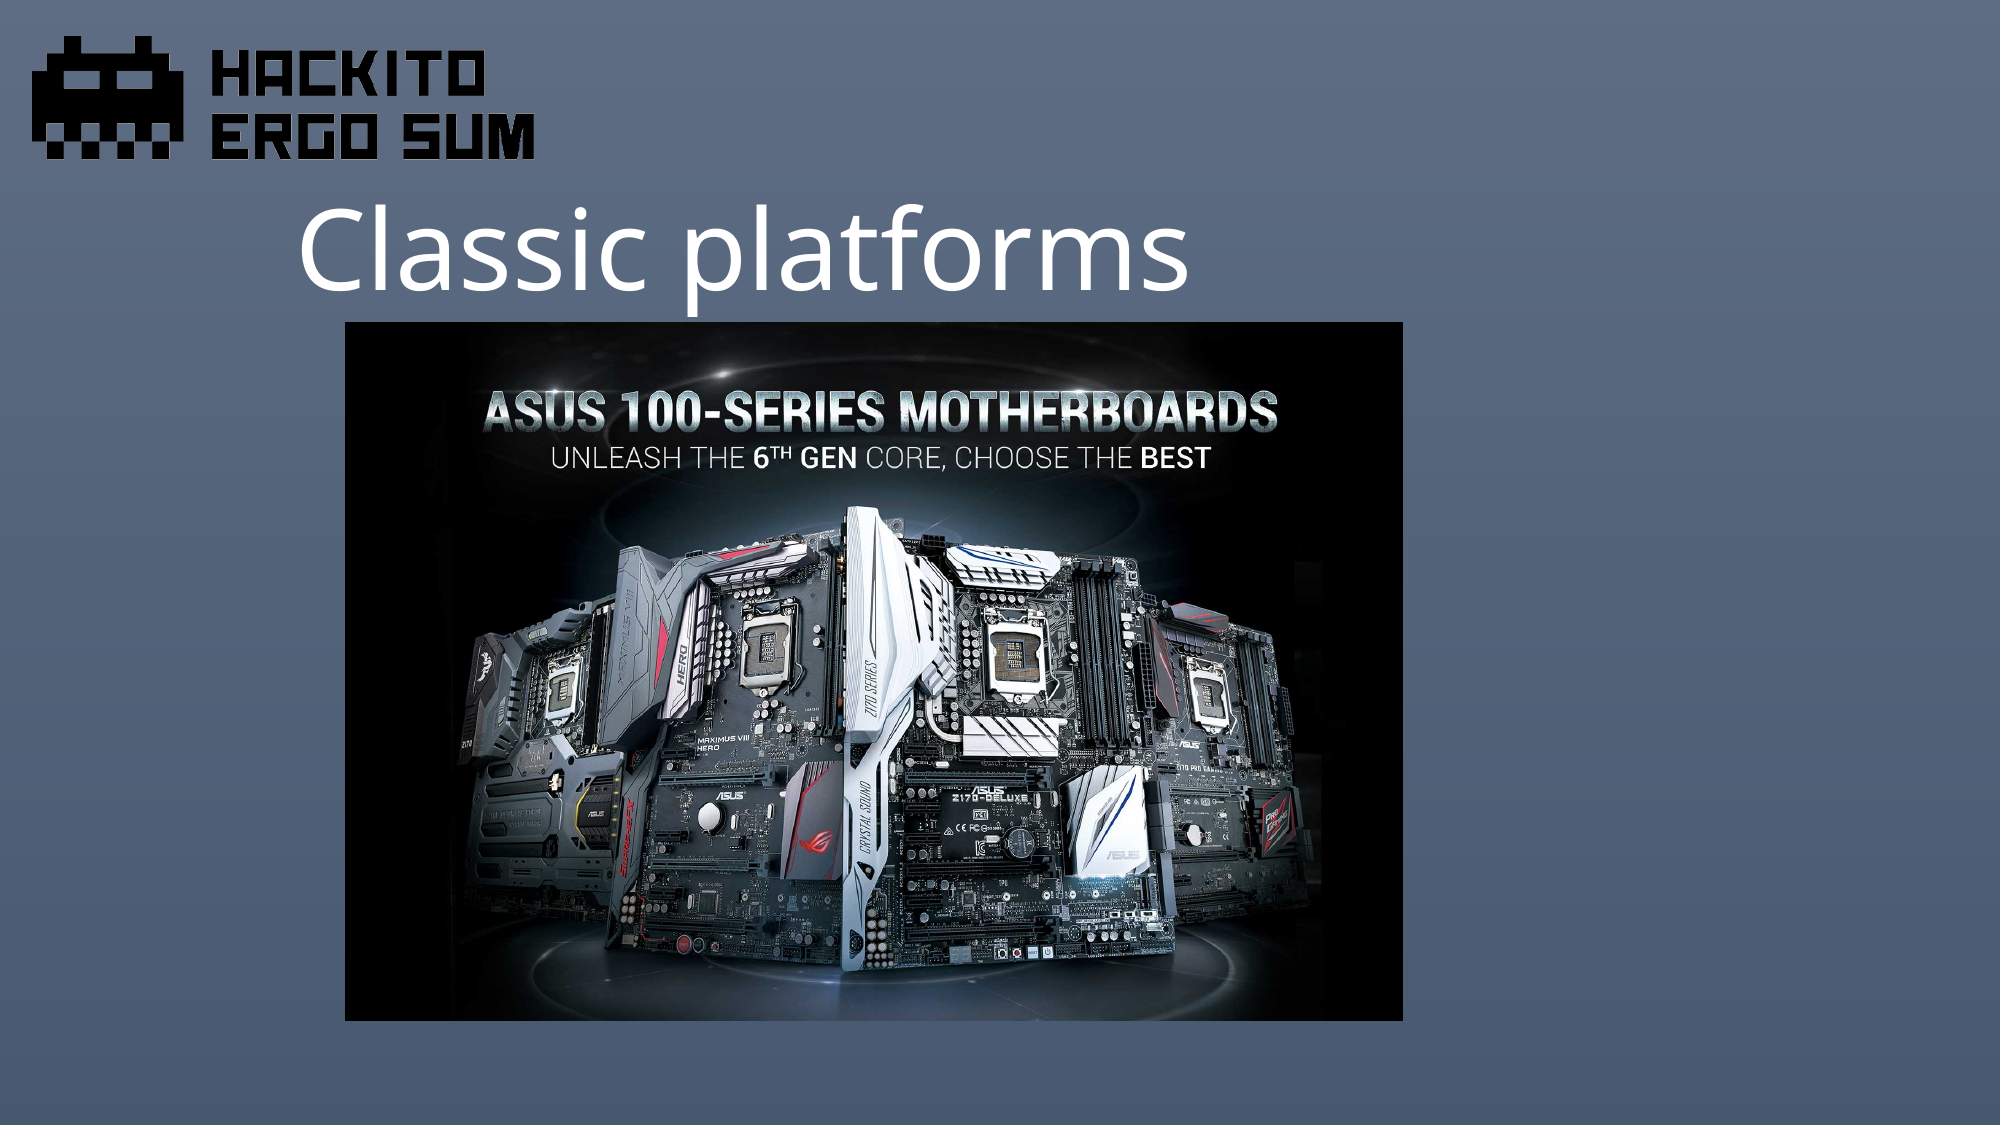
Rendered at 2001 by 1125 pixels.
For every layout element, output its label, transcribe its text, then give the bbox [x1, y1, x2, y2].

picture [345, 322, 1403, 1021]
picture [27, 31, 538, 164]
title Classic platforms [249, 184, 1240, 323]
